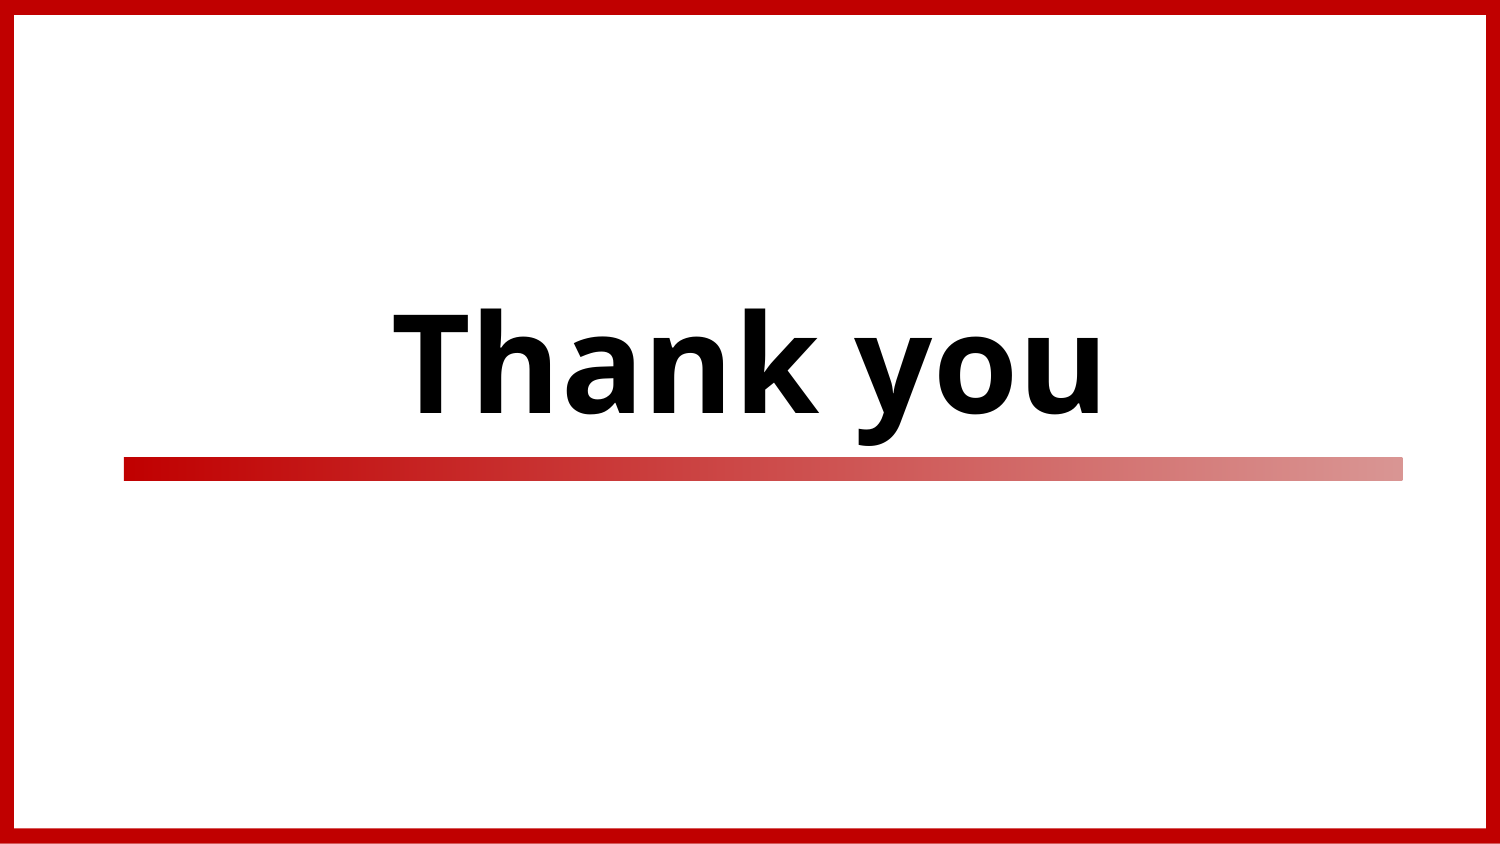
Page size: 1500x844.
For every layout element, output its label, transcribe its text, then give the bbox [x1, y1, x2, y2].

text_box Thank you [17, 268, 1483, 448]
